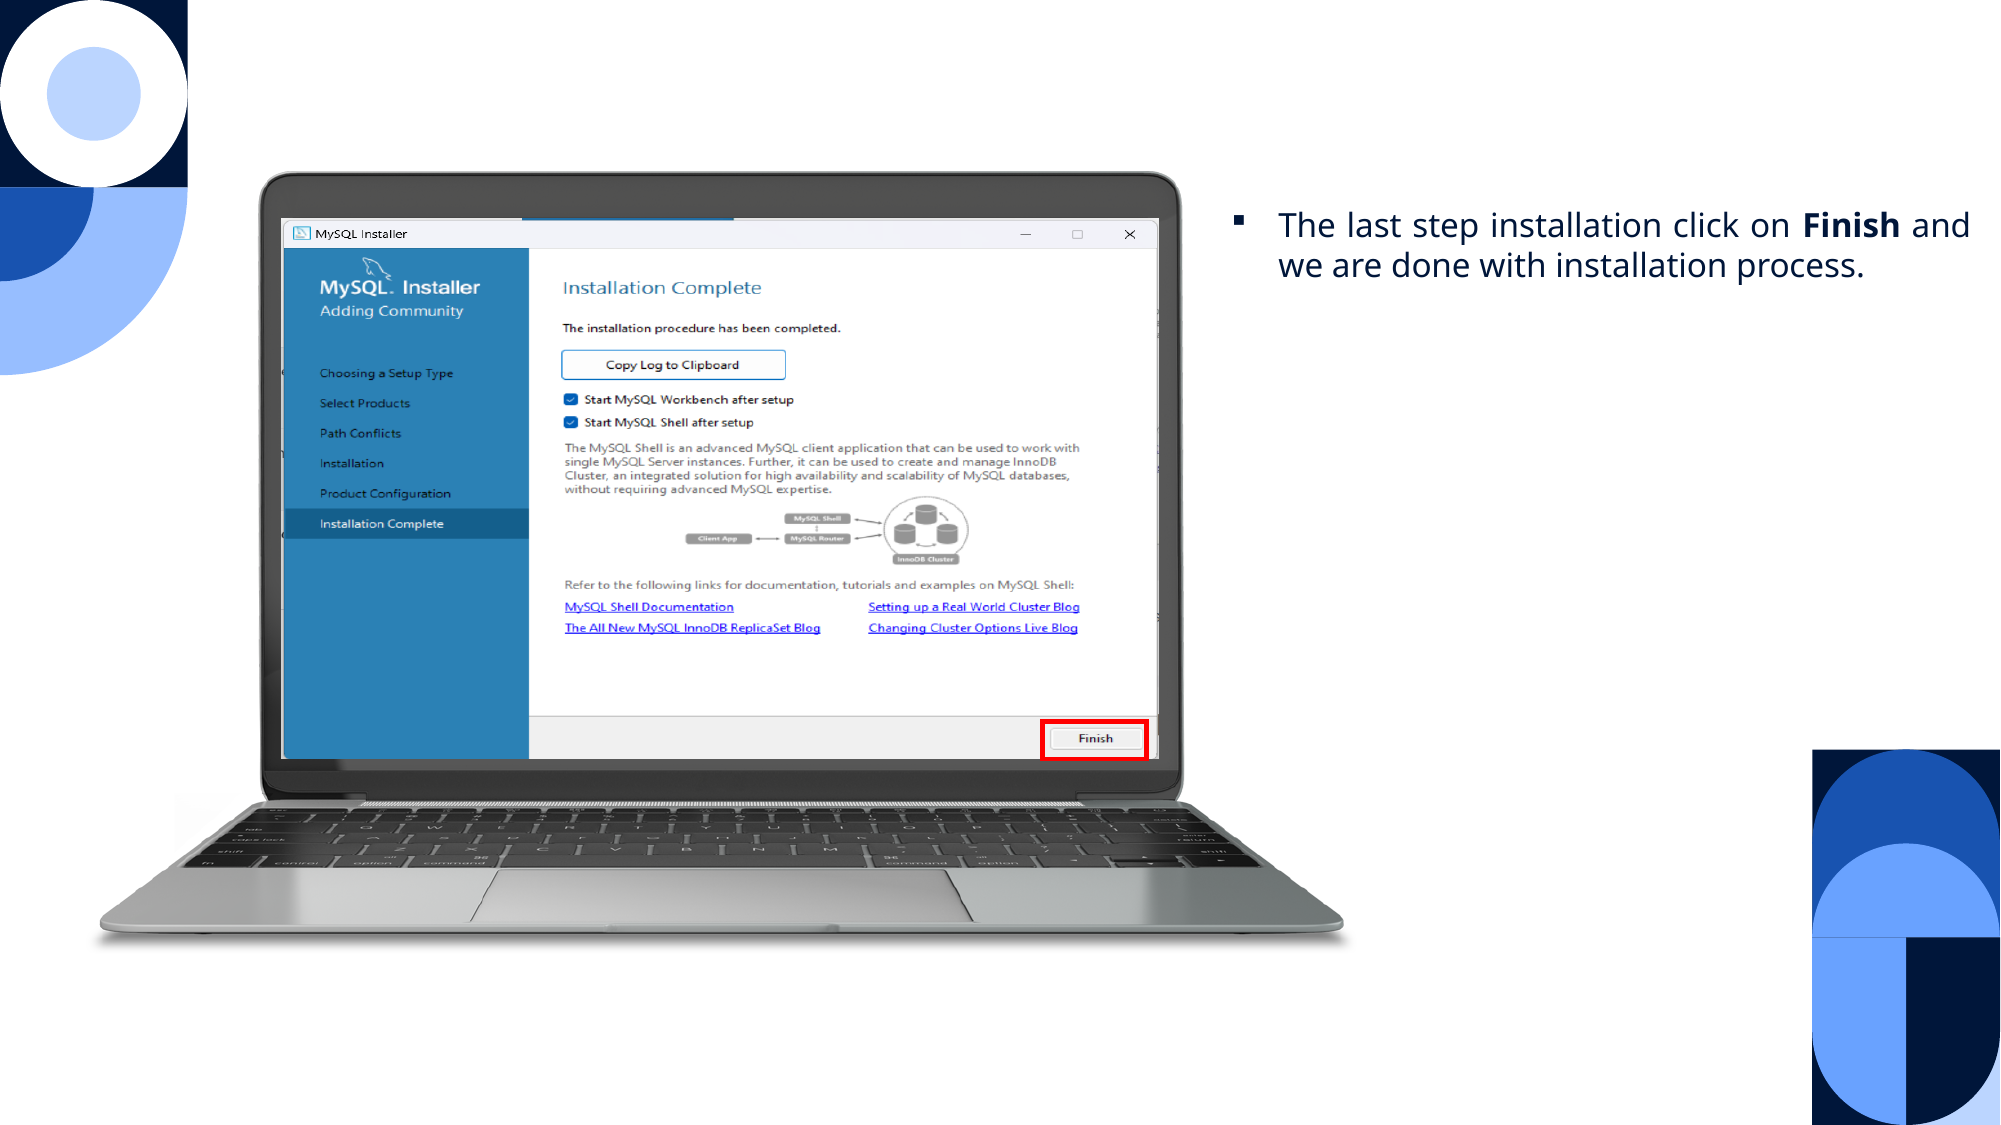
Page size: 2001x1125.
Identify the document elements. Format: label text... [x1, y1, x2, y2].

text_box The last step installation click on Finish and we are done with installation process. [1358, 196, 1987, 292]
picture [86, 171, 1358, 954]
